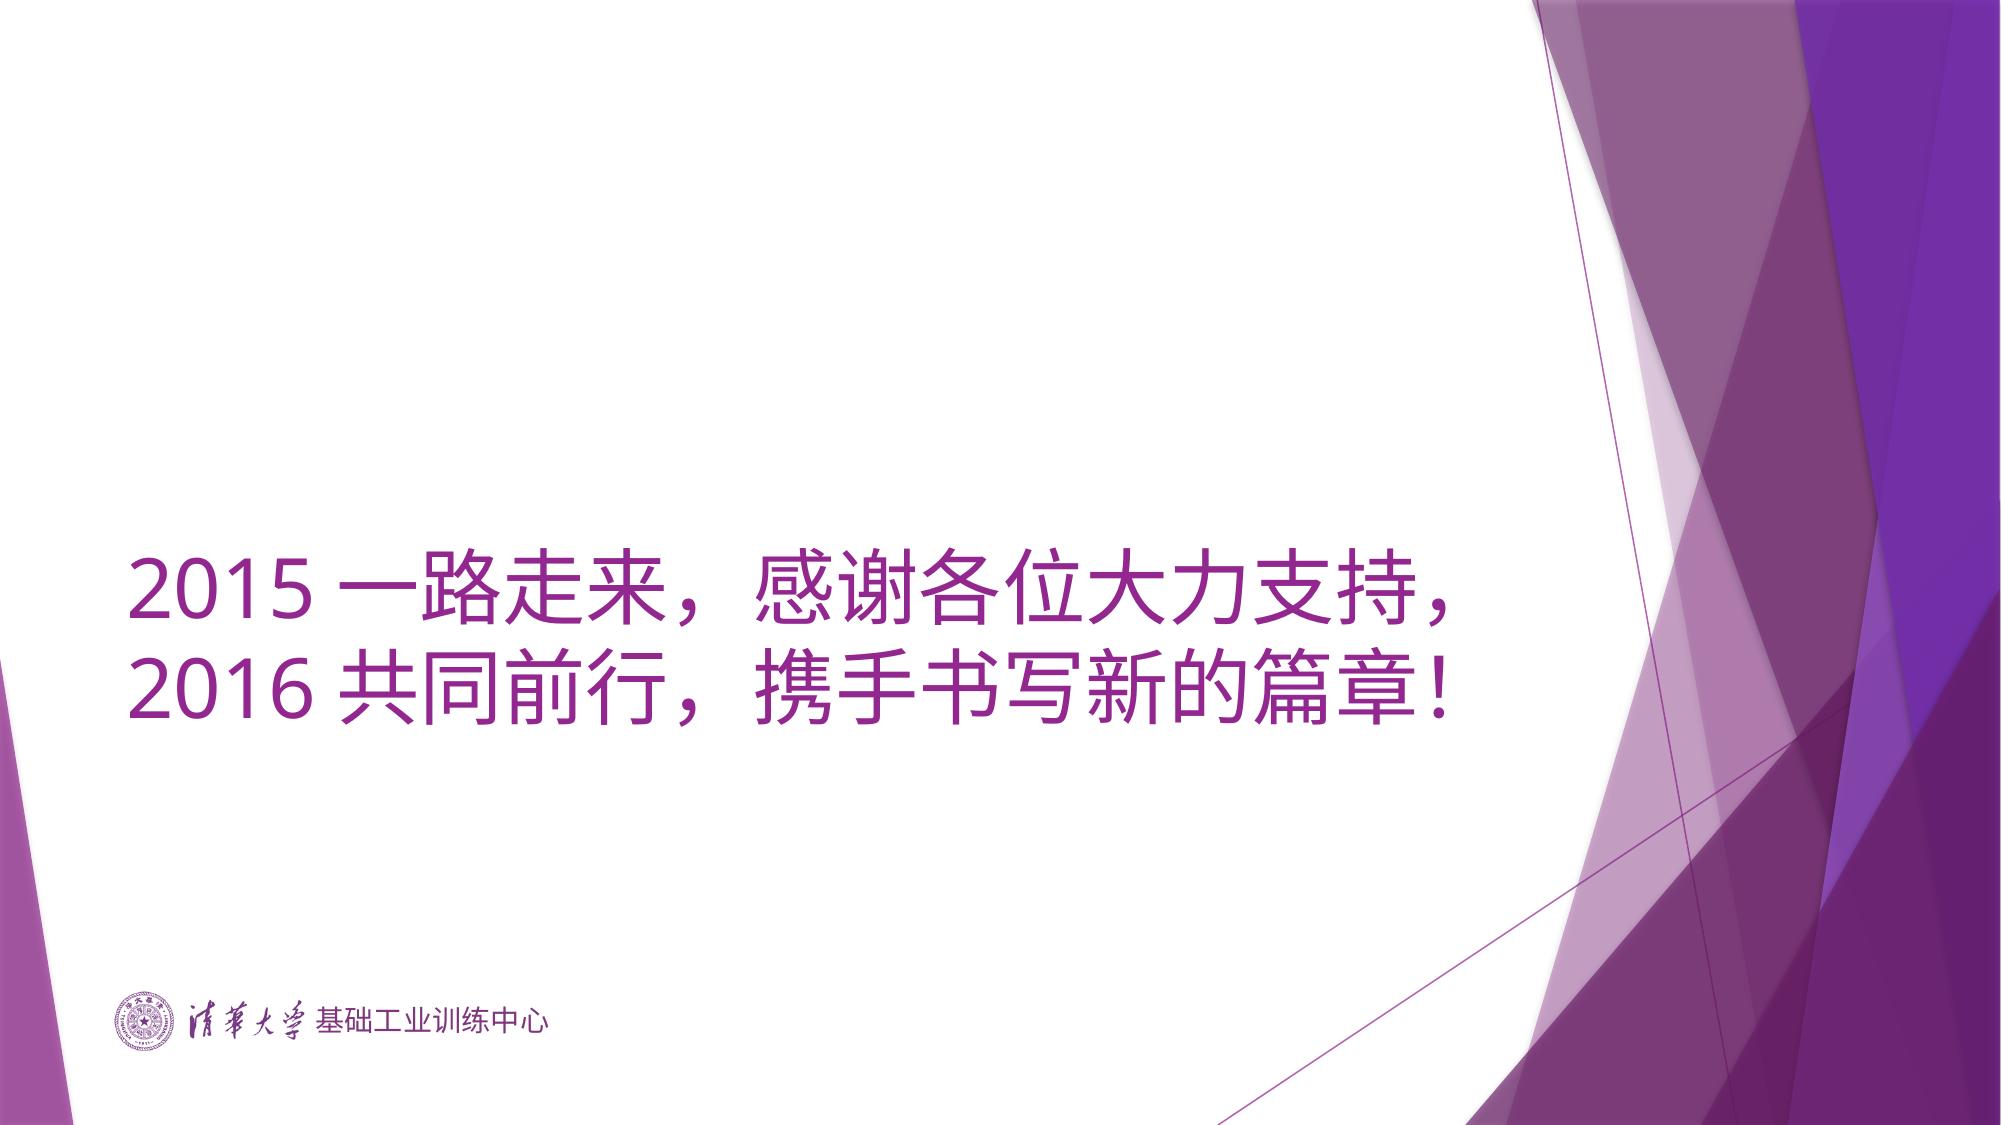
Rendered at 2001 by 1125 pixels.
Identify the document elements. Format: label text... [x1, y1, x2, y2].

title 2015一路走来，感谢各位大力支持， 2016共同前行，携手书写新的篇章！ [111, 443, 1522, 743]
picture [181, 993, 309, 1047]
picture [114, 991, 174, 1051]
